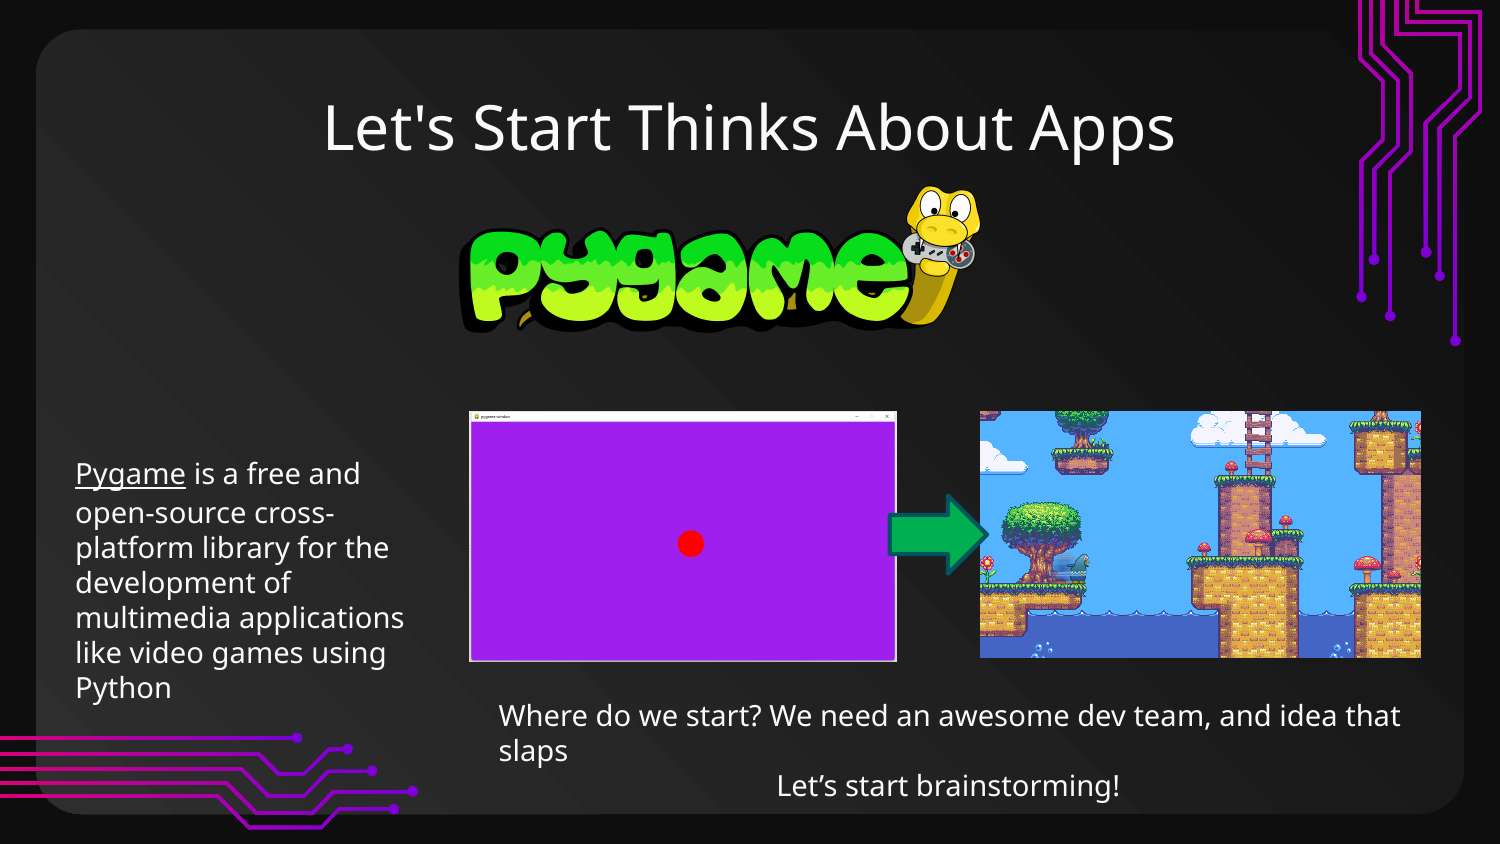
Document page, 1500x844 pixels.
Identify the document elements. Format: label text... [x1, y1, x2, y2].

picture [468, 410, 897, 662]
picture [458, 185, 981, 333]
text_box Where do we start? We need an awesome dev team, and idea that slaps Let’s start brainstorming! [483, 689, 1421, 810]
picture [980, 410, 1421, 659]
text_box Pygame is a free and open-source cross-platform library for the development of multimedia applications like video games using Python [60, 447, 459, 712]
title Let's Start Thinks About Apps [118, 72, 1382, 167]
text_box [902, 493, 975, 576]
